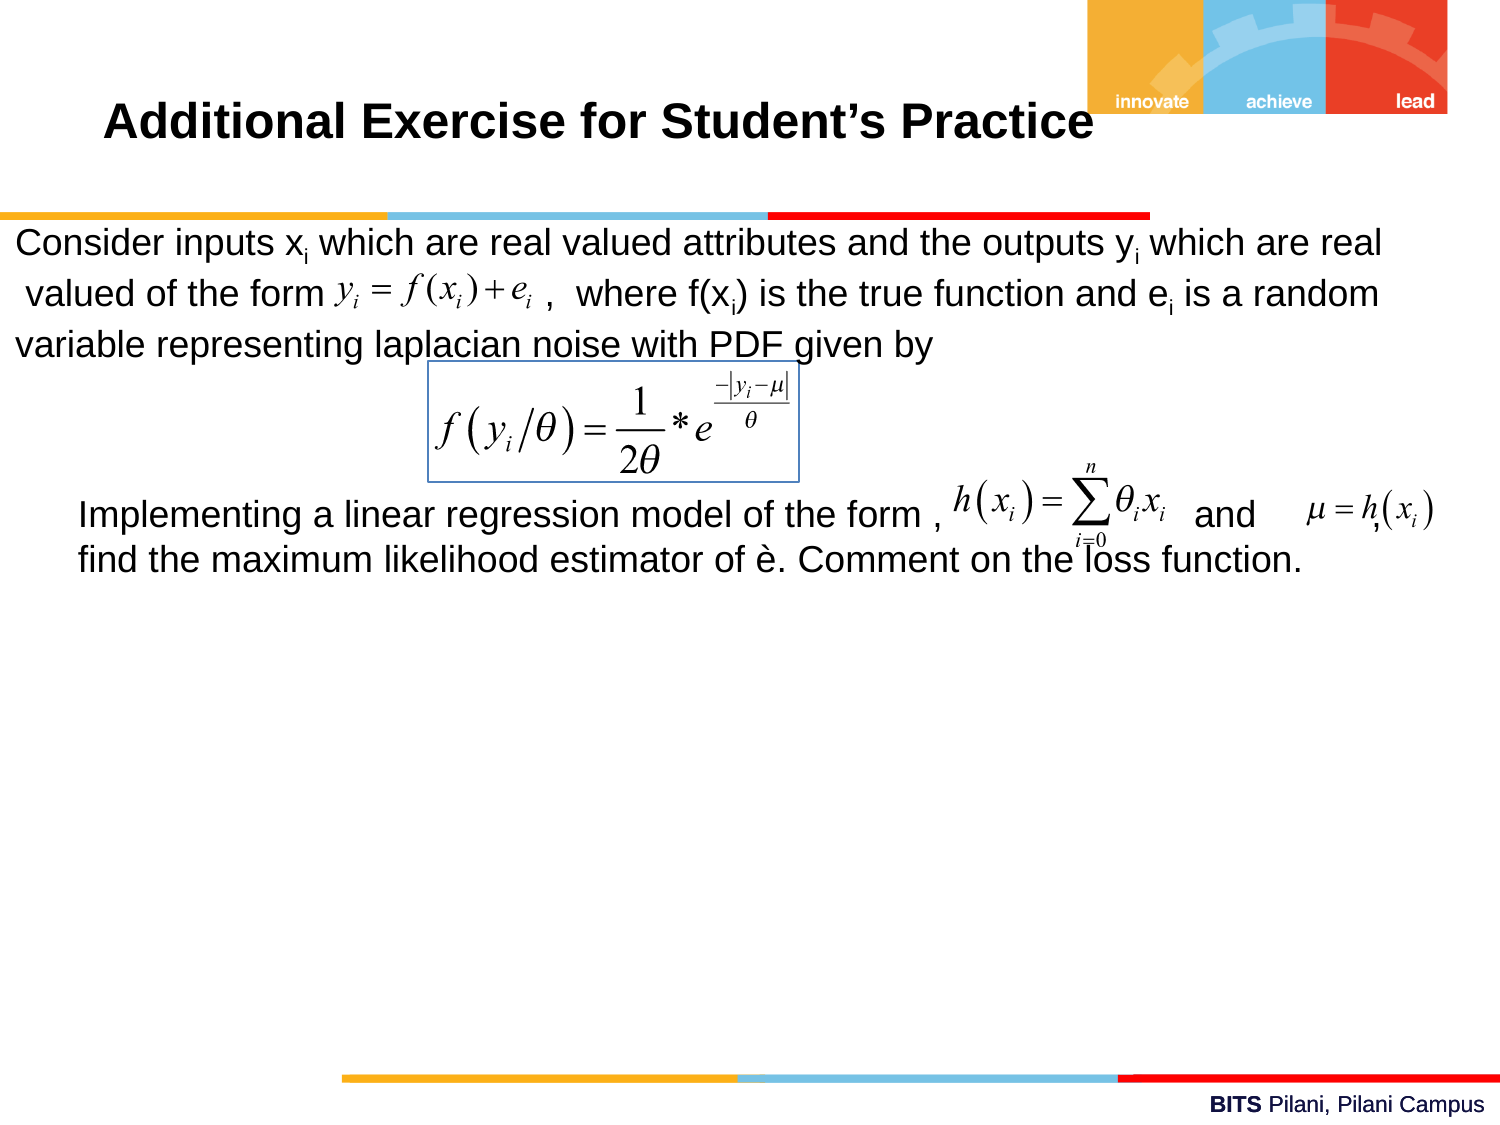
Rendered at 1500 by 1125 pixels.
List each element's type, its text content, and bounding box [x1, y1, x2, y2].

list Additional Exercise for Student’s Practice [50, 24, 1325, 210]
picture [1300, 481, 1440, 538]
picture [947, 448, 1176, 555]
text_box Implementing a linear regression model of the form , and , find the maximum likelihood estimator of è. Comment on the loss function. [0, 482, 1494, 632]
picture [328, 262, 538, 318]
picture [1087, 0, 1448, 114]
picture [428, 361, 799, 482]
text_box Consider inputs xi which are real valued attributes and the outputs yi which are real valued of the form , where f(xi) is the true function and ei is a random variable representing laplacian noise with PDF given by [0, 210, 1494, 373]
